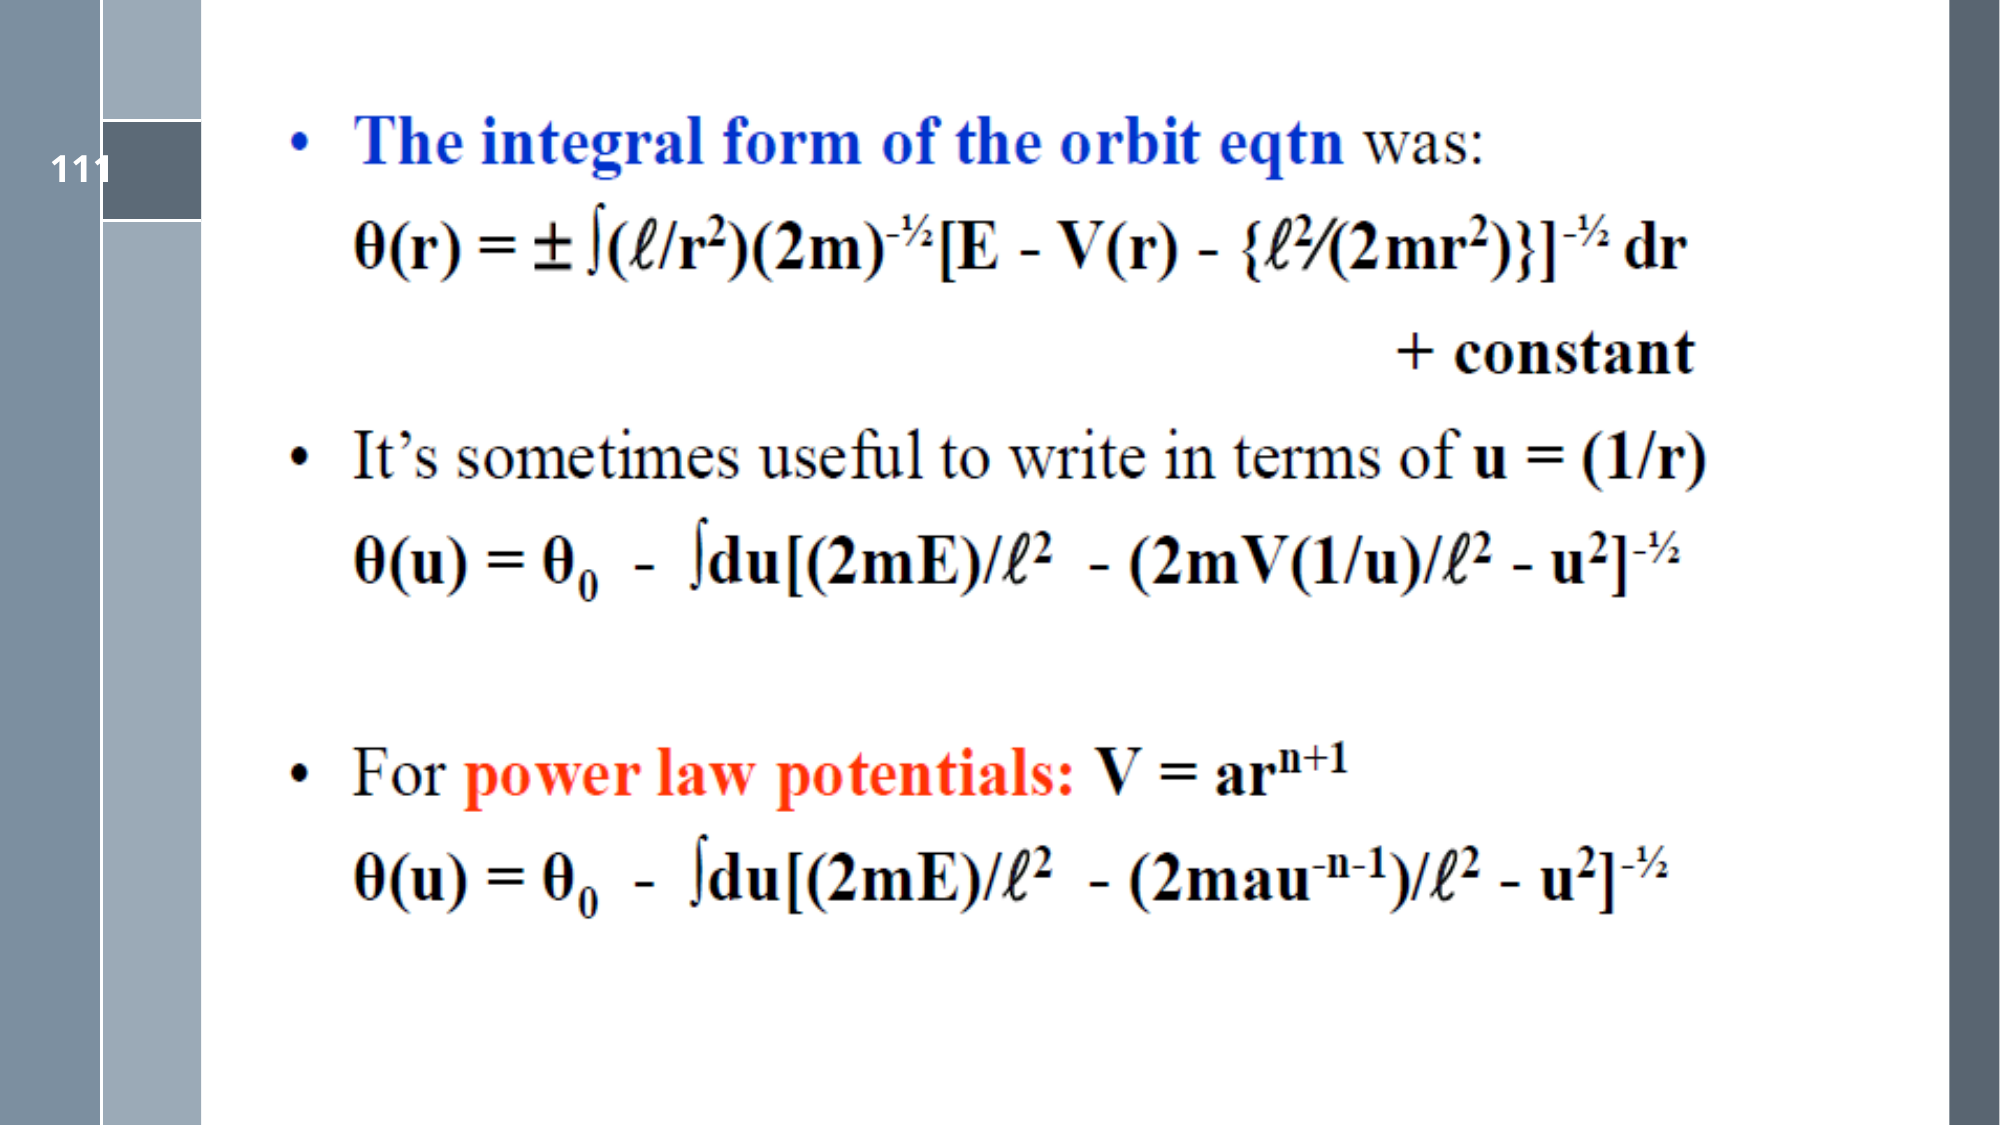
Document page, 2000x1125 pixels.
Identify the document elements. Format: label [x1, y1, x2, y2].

picture [269, 87, 1730, 965]
